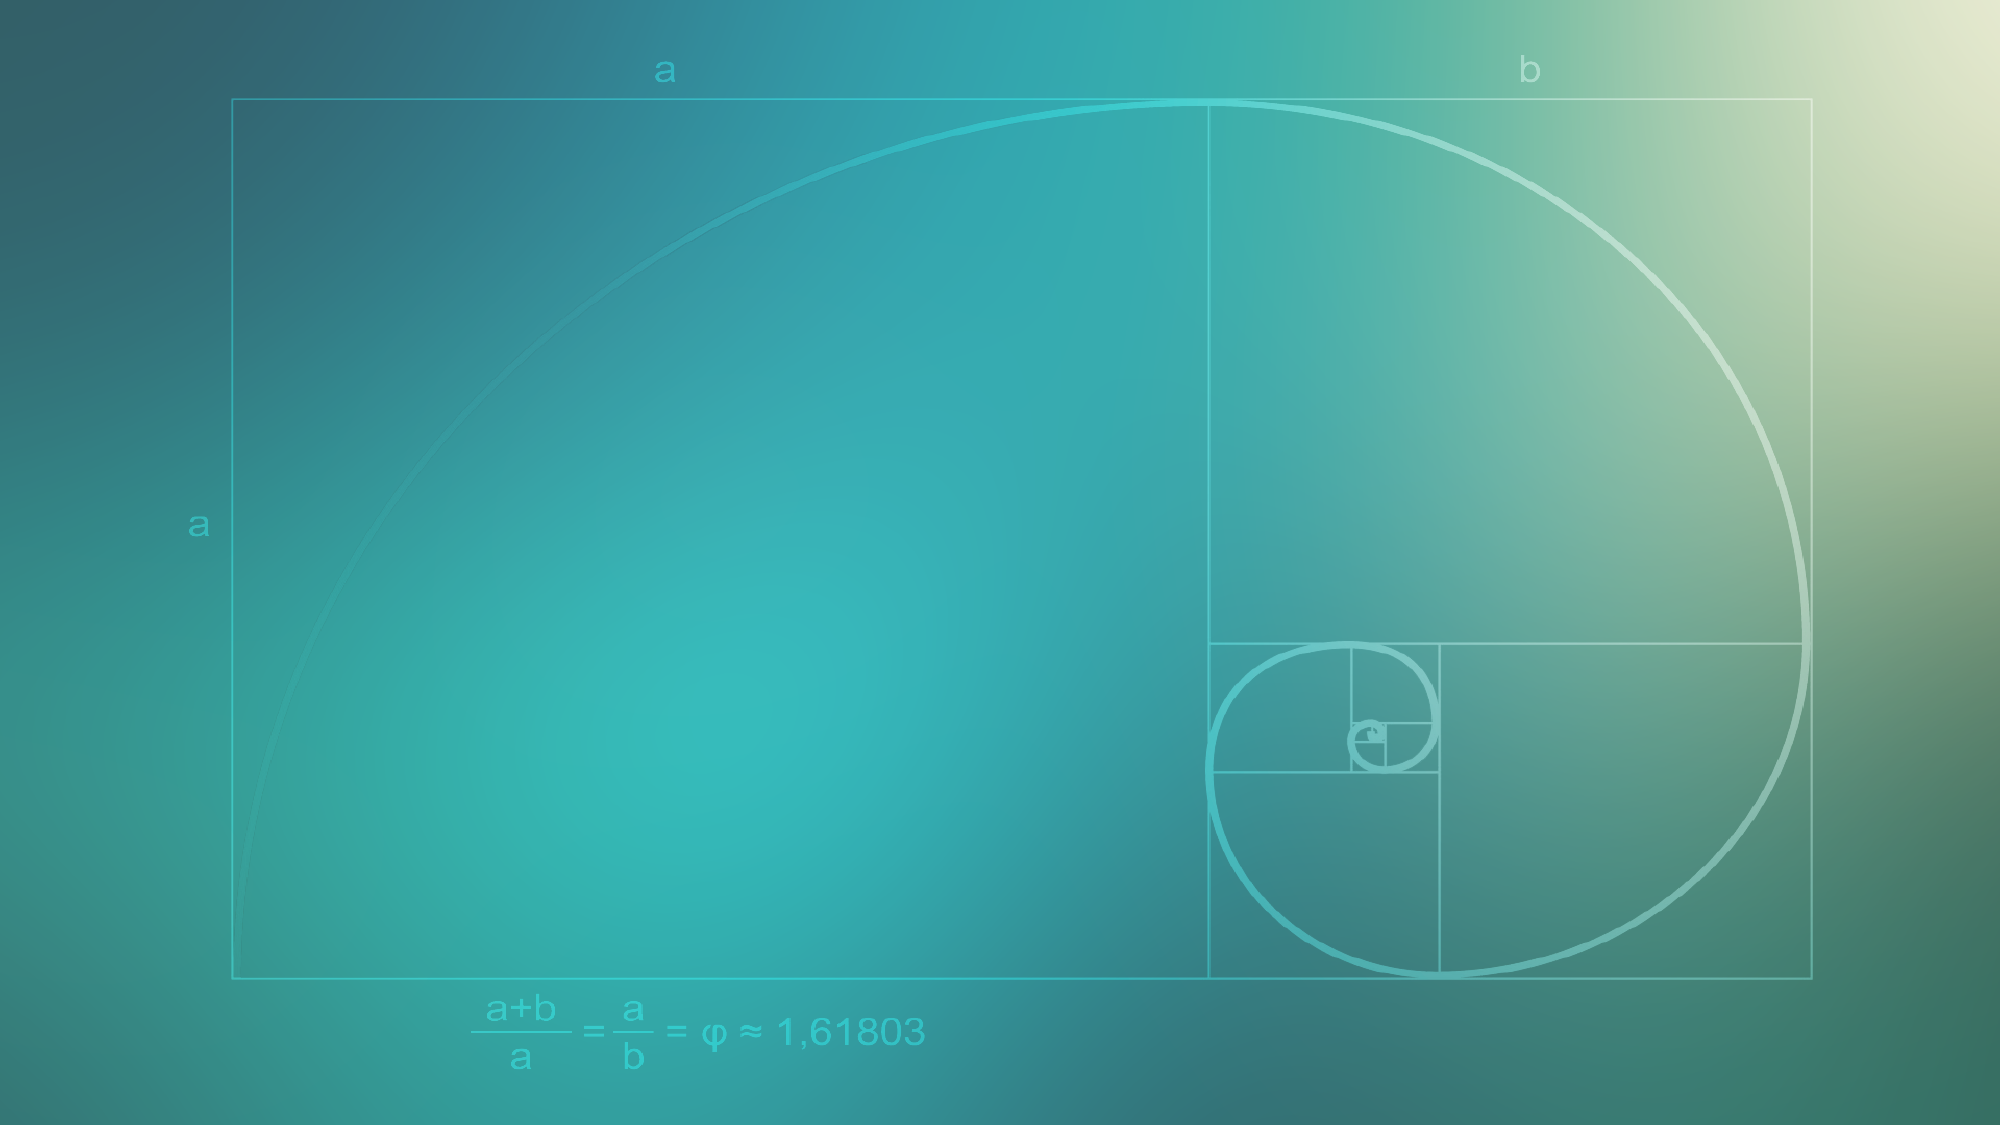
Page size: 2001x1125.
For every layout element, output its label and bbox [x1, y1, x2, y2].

text_box [418, 185, 1582, 940]
